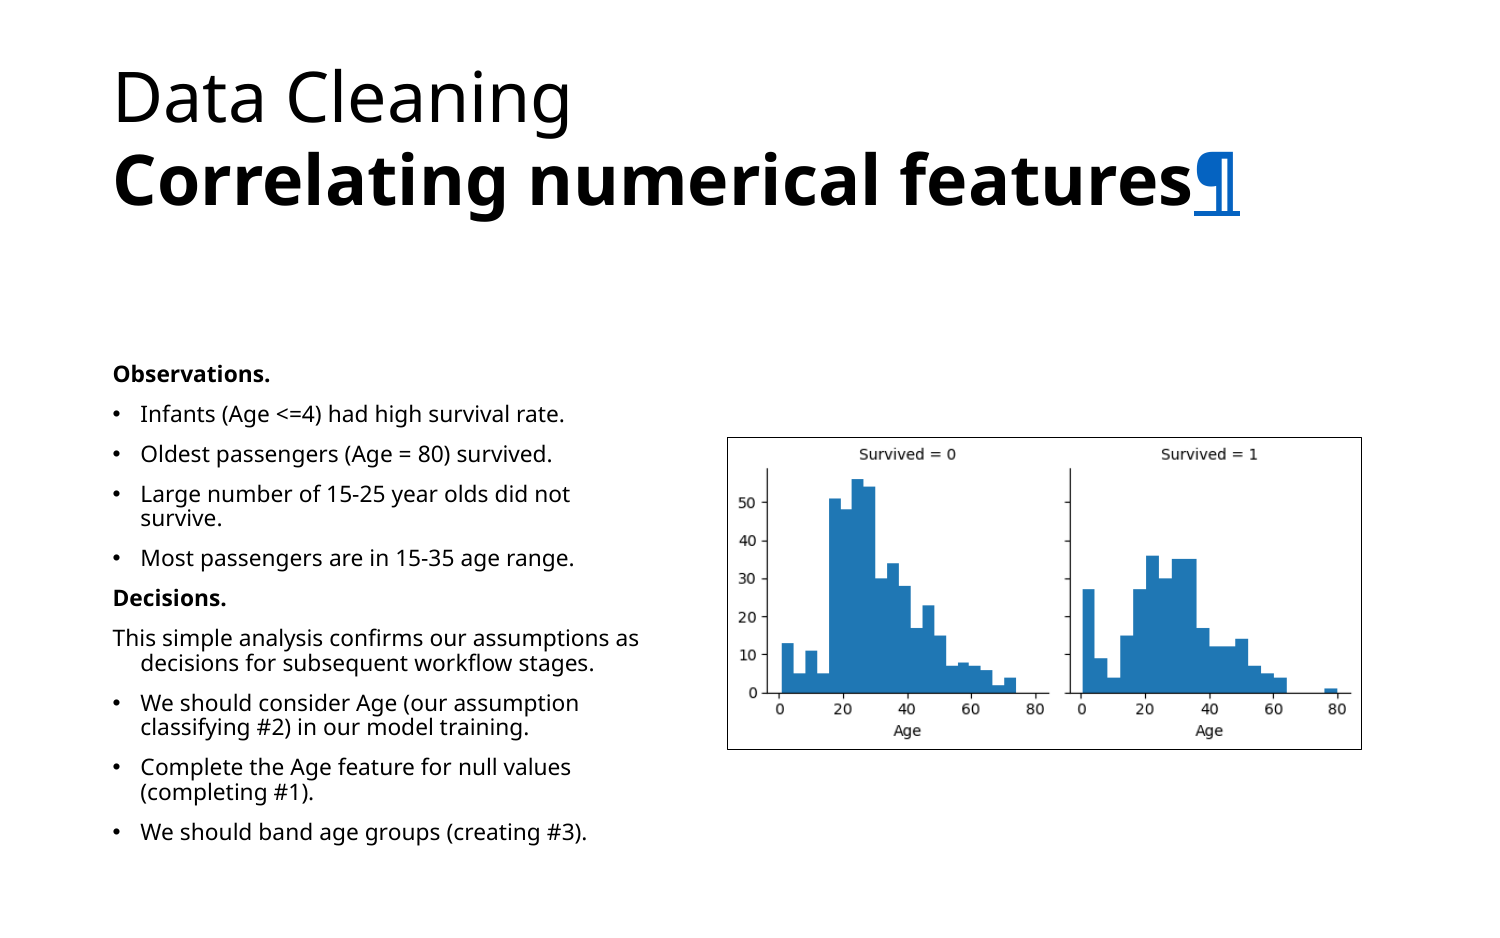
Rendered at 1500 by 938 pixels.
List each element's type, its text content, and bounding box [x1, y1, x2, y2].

title Data Cleaning Correlating numerical features¶ [97, 52, 1337, 231]
picture [727, 437, 1361, 750]
list Observations. Infants (Age <=4) had high survival rate. Oldest passengers (Age = 80) survived. Large number of 15-25 year olds did not survive. Most passengers are in 15-35 age range. Decisions. This simple analysis confirms our assumptions as decisions for subsequent workflow stages. We should consider Age (our assumption classifying #2) in our model training. Complete the Age feature for null values (completing #1). We should band age groups (creating #3). [97, 355, 655, 853]
